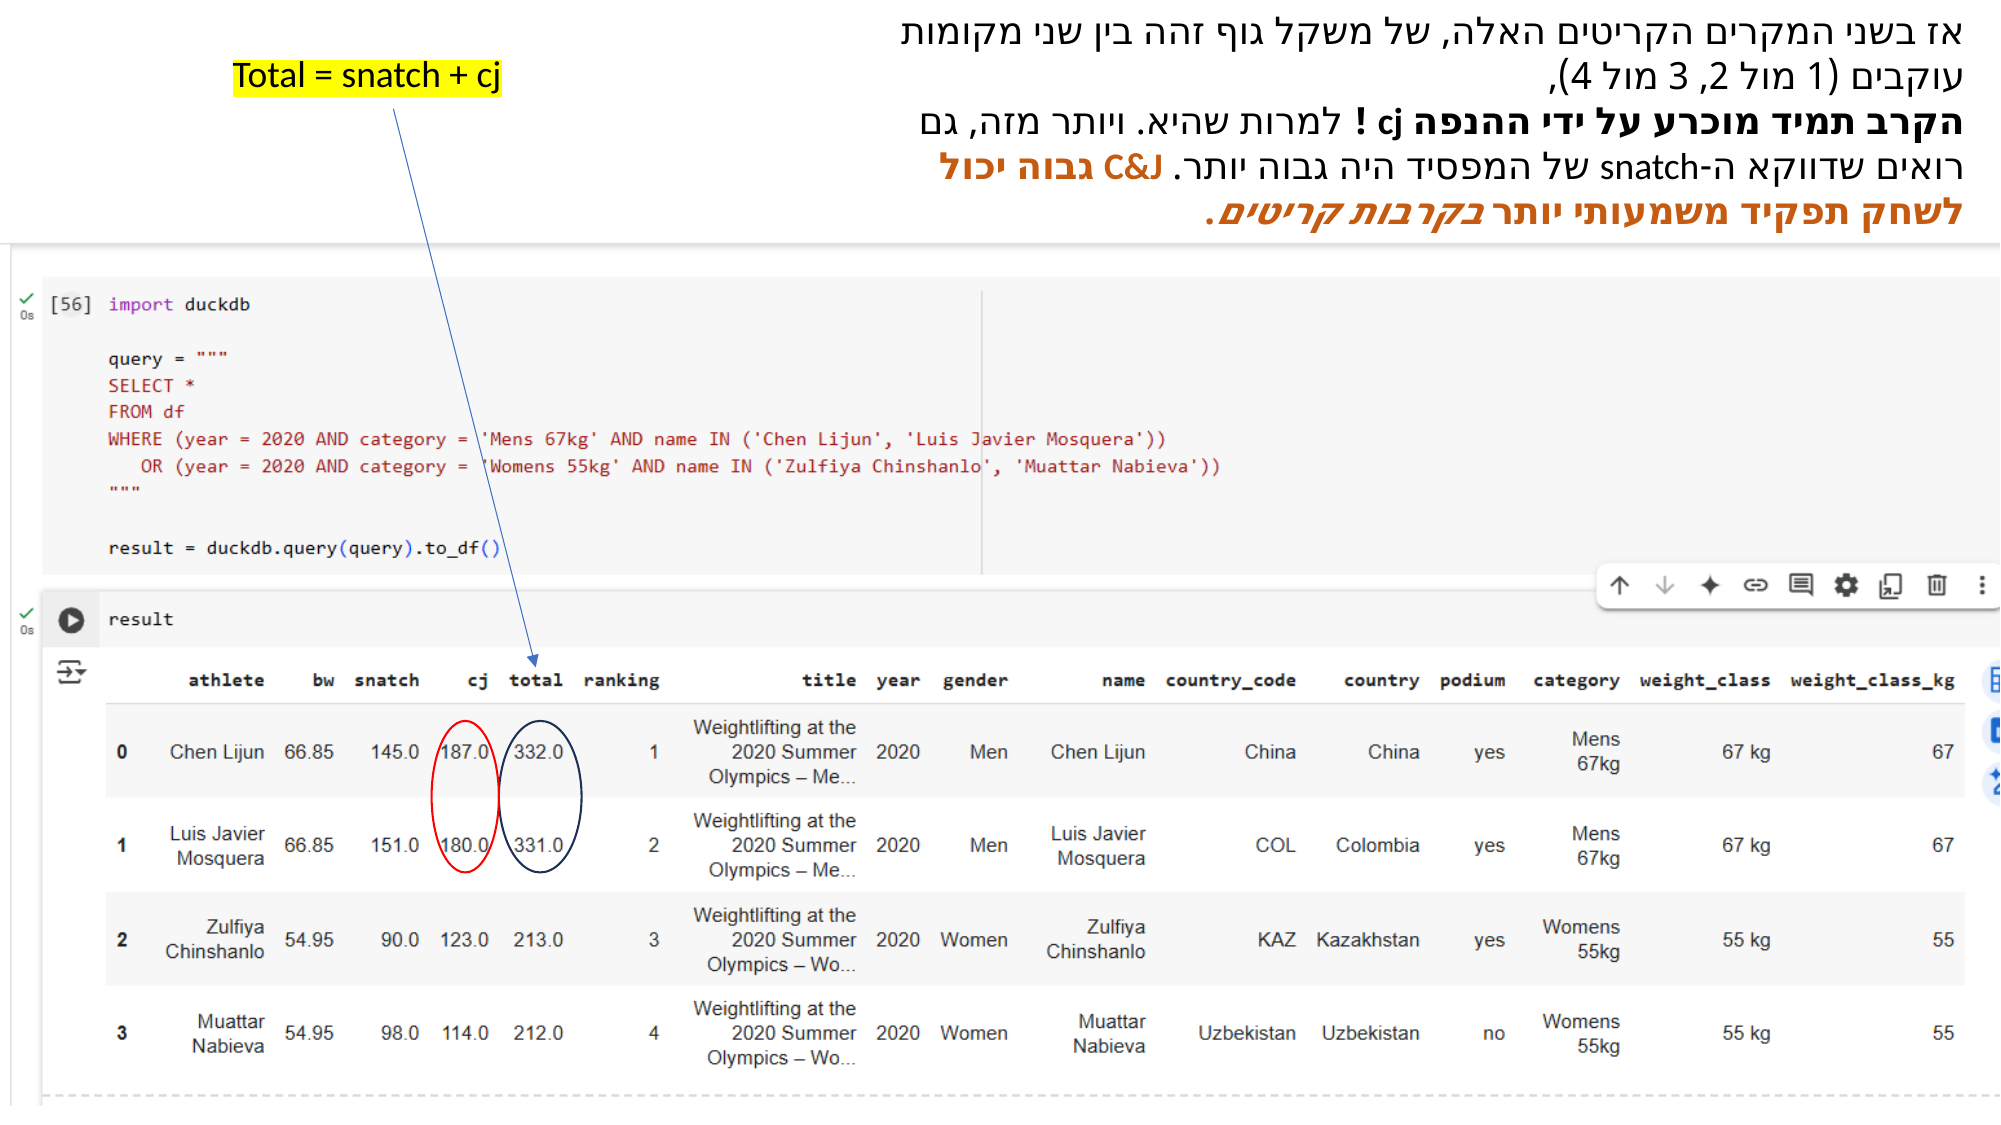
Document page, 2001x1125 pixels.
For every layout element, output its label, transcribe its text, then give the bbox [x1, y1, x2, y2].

picture [0, 238, 2000, 1106]
text_box אז בשני המקרים הקריטים האלה, של משקל גוף זהה בין שני מקומות עוקבים (1 מול 2, 3 מול 4), הקרב תמיד מוכרע על ידי ההנפה cj ! למרות שהיא. ויותר מזה, גם רואים שדווקא ה-snatch של המפסיד היה גבוה יותר. C&J גבוה יכול לשחק תפקיד משמעותי יותר בקרבות קריטים. [817, 0, 1981, 238]
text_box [393, 108, 536, 668]
text_box Total = snatch + cj [123, 42, 611, 103]
